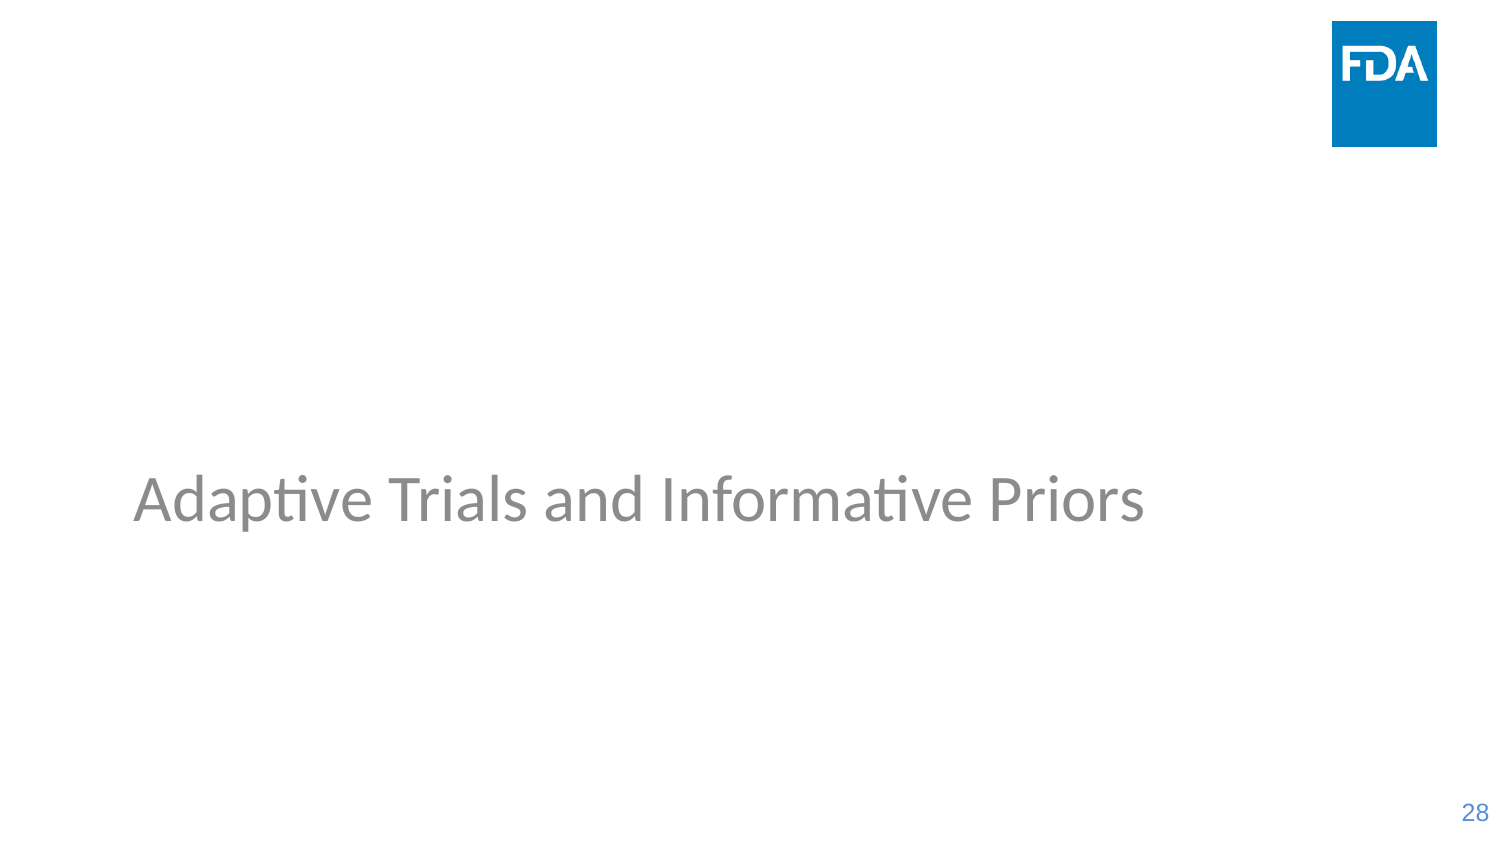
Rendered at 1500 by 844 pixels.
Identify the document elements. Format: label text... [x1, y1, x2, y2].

list Adaptive Trials and Informative Priors [118, 357, 1394, 543]
picture [1396, 46, 1427, 80]
picture [1343, 46, 1396, 80]
